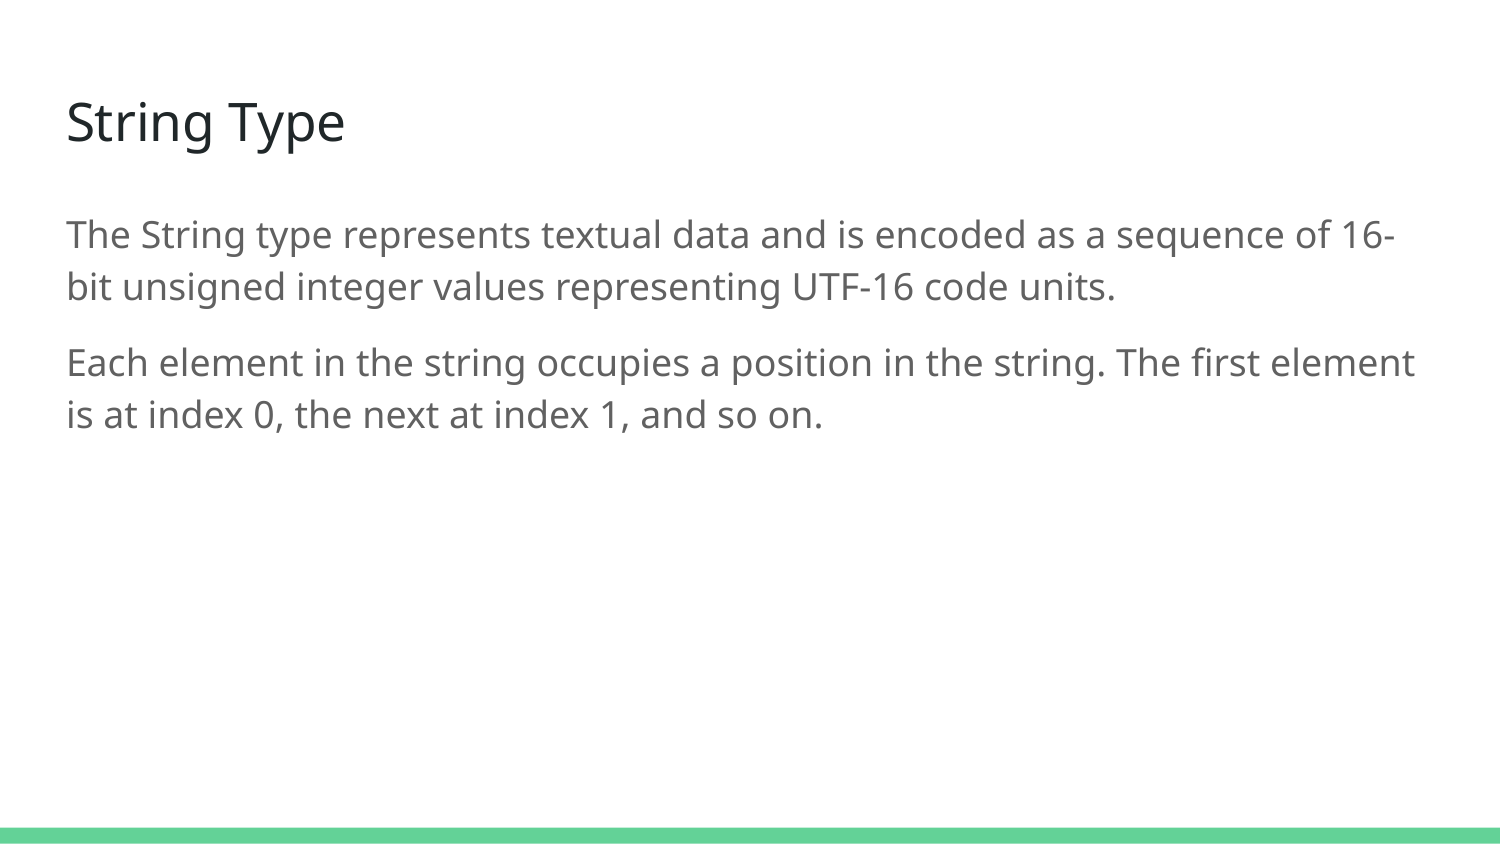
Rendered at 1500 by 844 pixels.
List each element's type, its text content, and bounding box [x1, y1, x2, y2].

title String Type [51, 72, 1449, 167]
list The String type represents textual data and is encoded as a sequence of 16-bit unsigned integer values representing UTF-16 code units. Each element in the string occupies a position in the string. The first element is at index 0, the next at index 1, and so on. [51, 189, 1449, 750]
